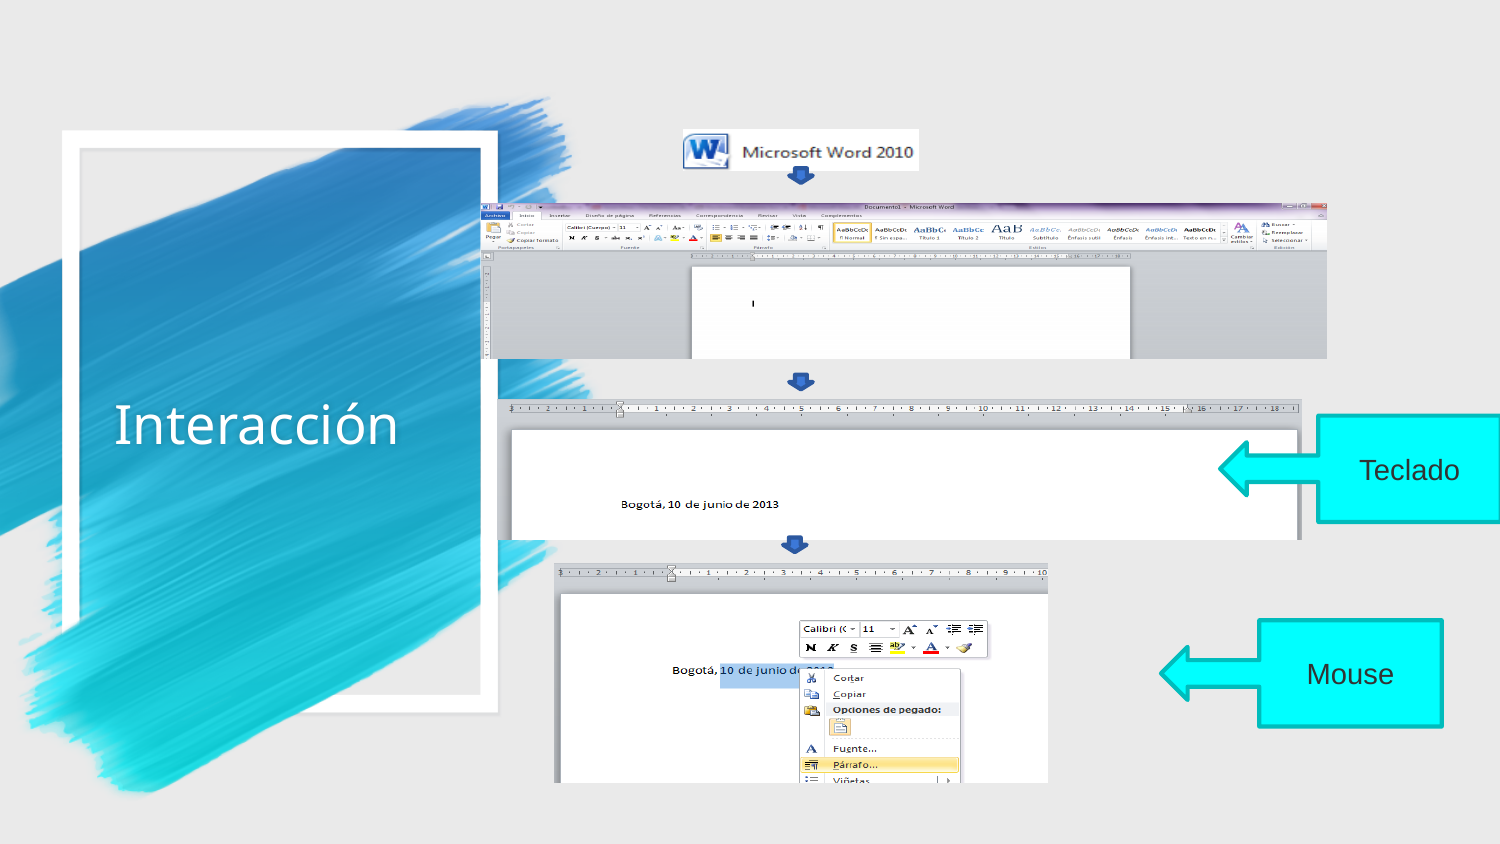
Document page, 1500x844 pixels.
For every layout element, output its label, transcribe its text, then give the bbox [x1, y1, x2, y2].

text_box Teclado [1306, 413, 1500, 525]
text_box [782, 547, 808, 554]
text_box [787, 372, 815, 392]
title Interacción [114, 149, 447, 696]
text_box Mouse [1158, 618, 1444, 729]
text_box [792, 180, 810, 185]
picture [0, 0, 1500, 844]
